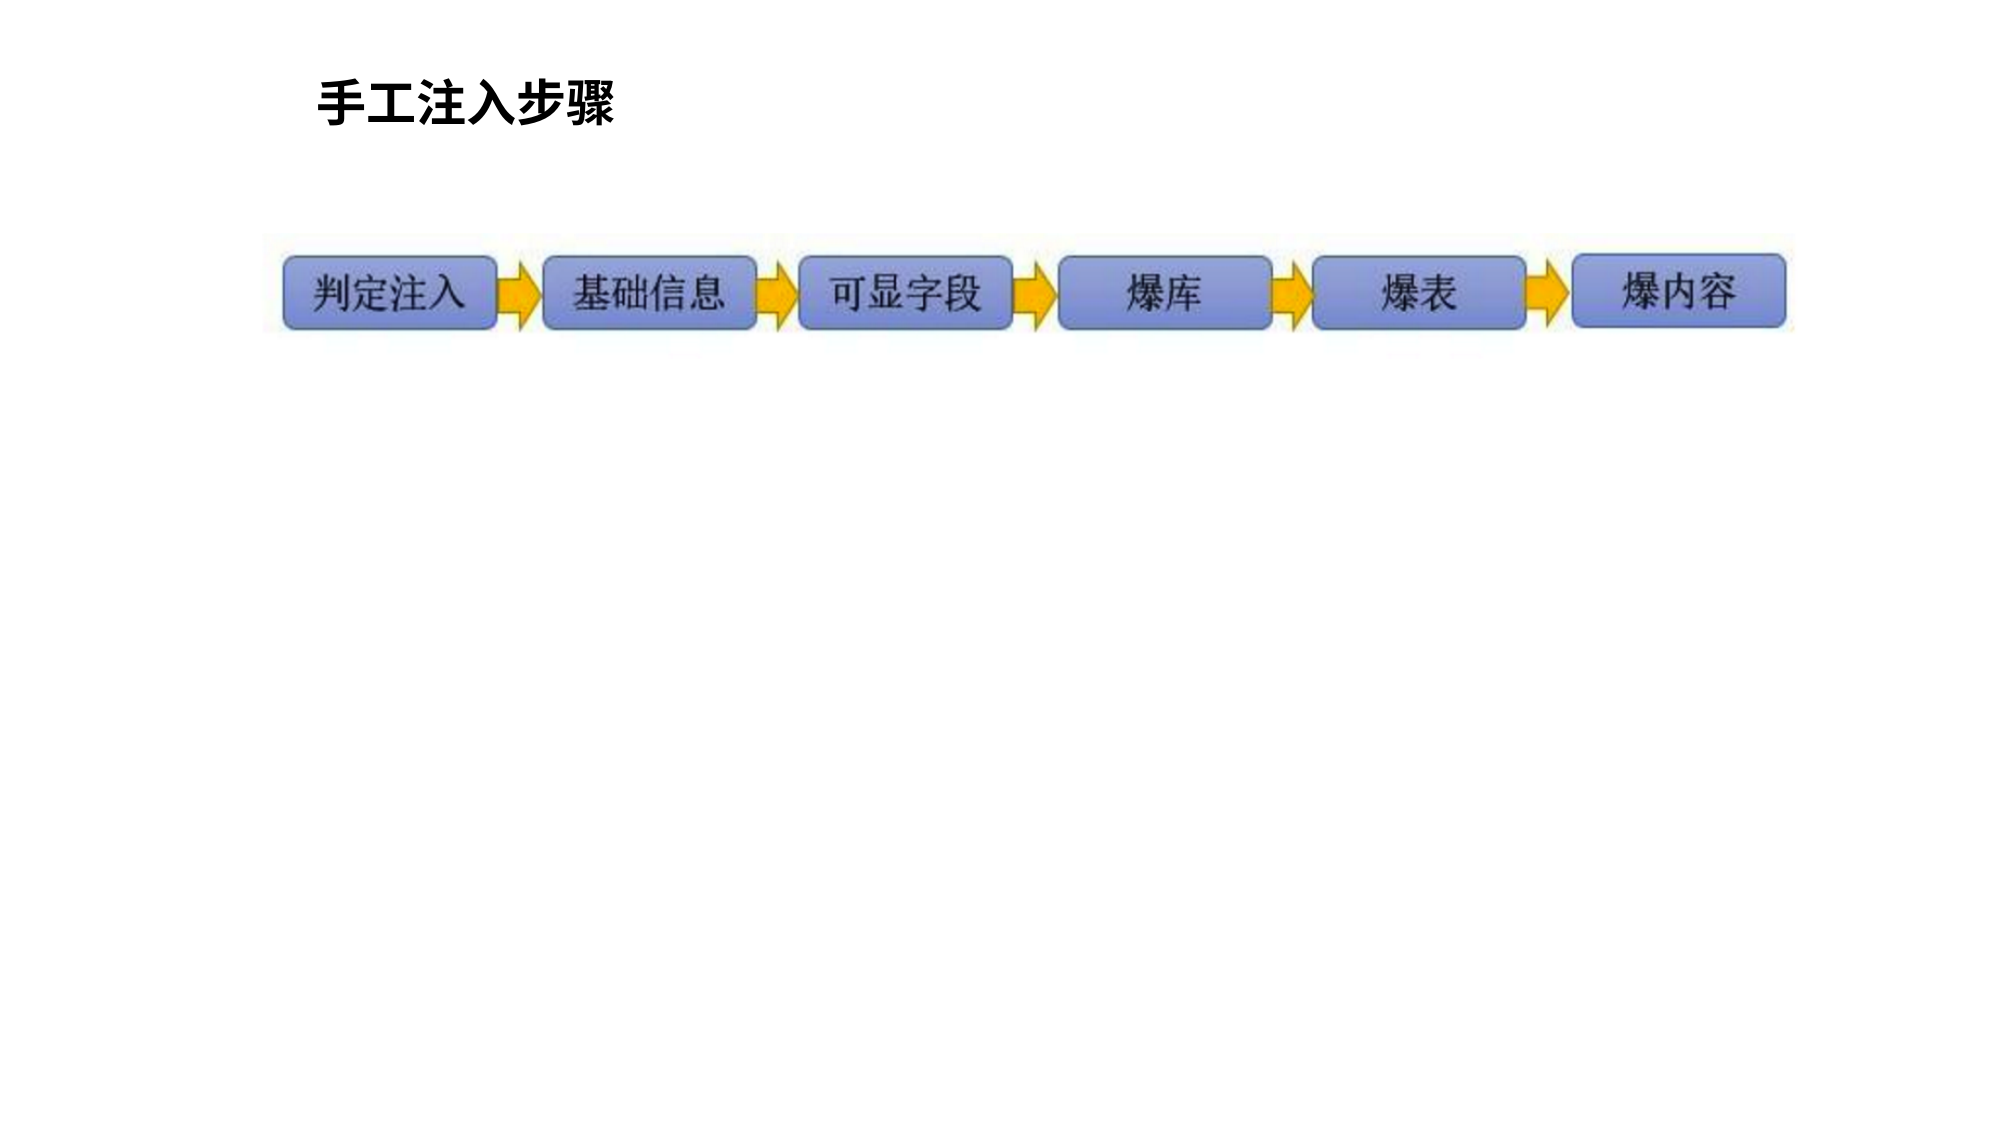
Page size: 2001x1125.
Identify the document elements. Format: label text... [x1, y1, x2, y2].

picture [258, 233, 1807, 359]
text_box 手工注入步骤 [301, 64, 1764, 184]
